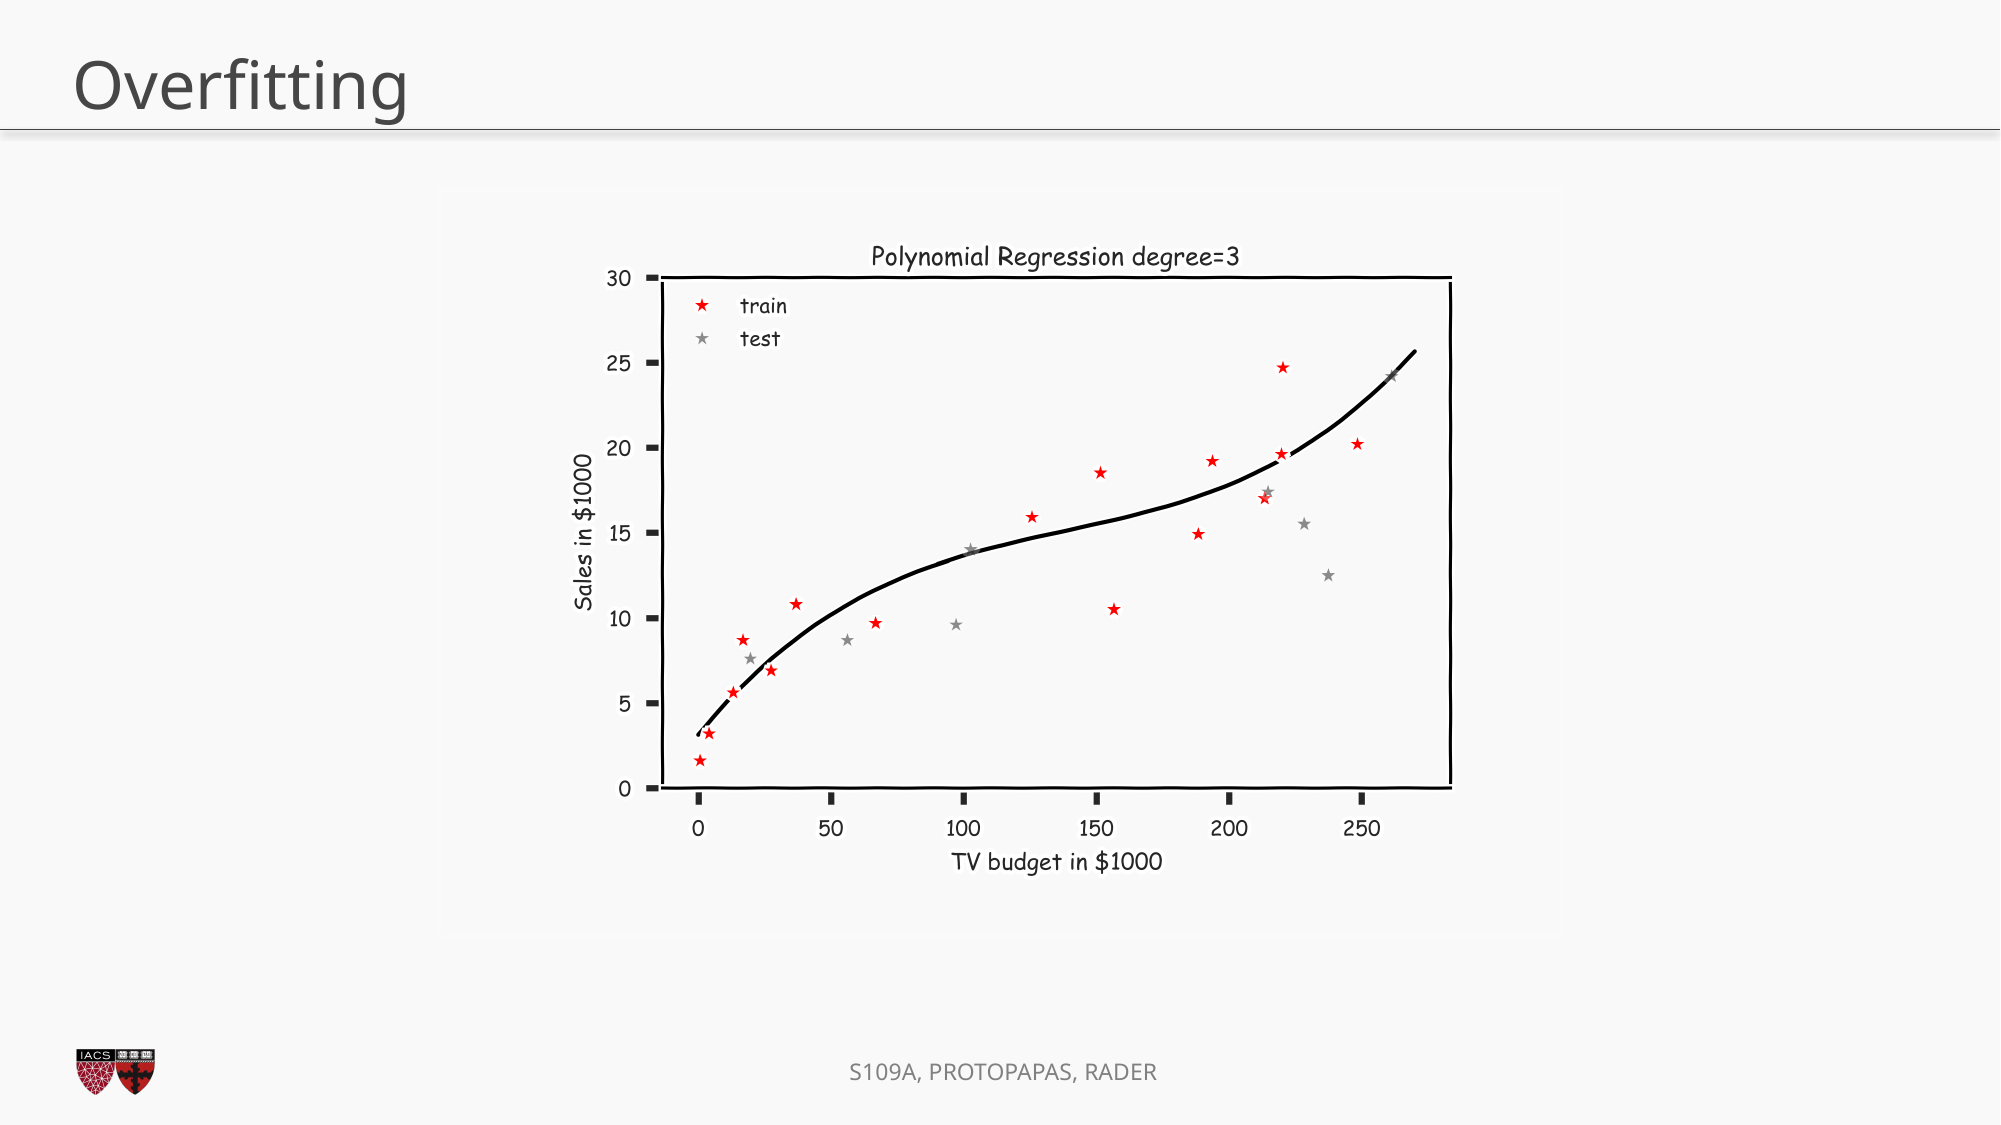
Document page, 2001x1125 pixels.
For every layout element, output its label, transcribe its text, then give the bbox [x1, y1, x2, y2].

picture [437, 187, 1563, 938]
title Overfitting [57, 35, 1943, 162]
picture [75, 1049, 155, 1095]
